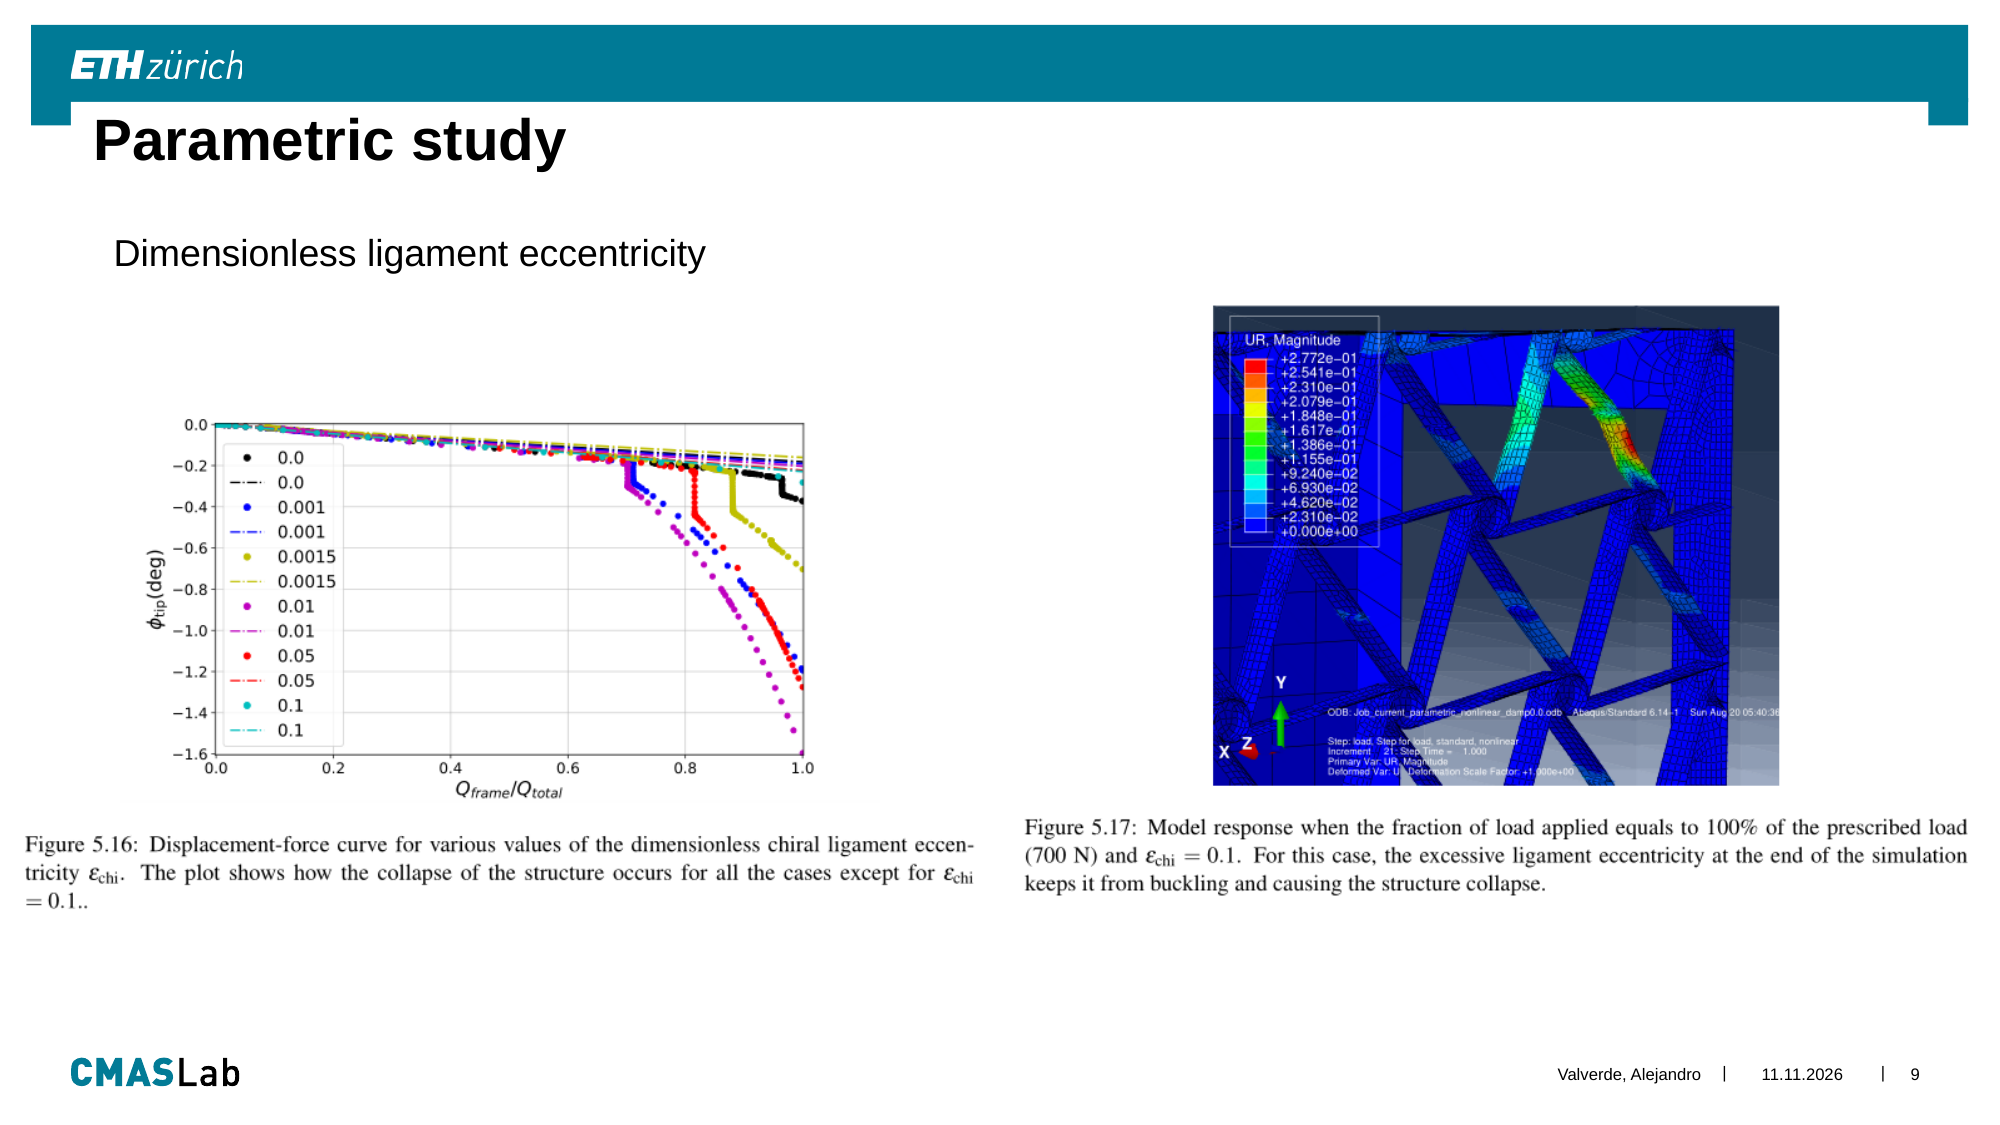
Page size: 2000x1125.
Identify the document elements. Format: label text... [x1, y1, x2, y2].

slide_number 9 [1886, 1034, 1945, 1112]
picture [11, 277, 2000, 944]
title Parametric study [70, 101, 1929, 176]
footer Valverde, Alejandro [999, 1034, 1702, 1112]
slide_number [1735, 1034, 1870, 1112]
text_box Dimensionless ligament eccentricity [98, 199, 969, 282]
